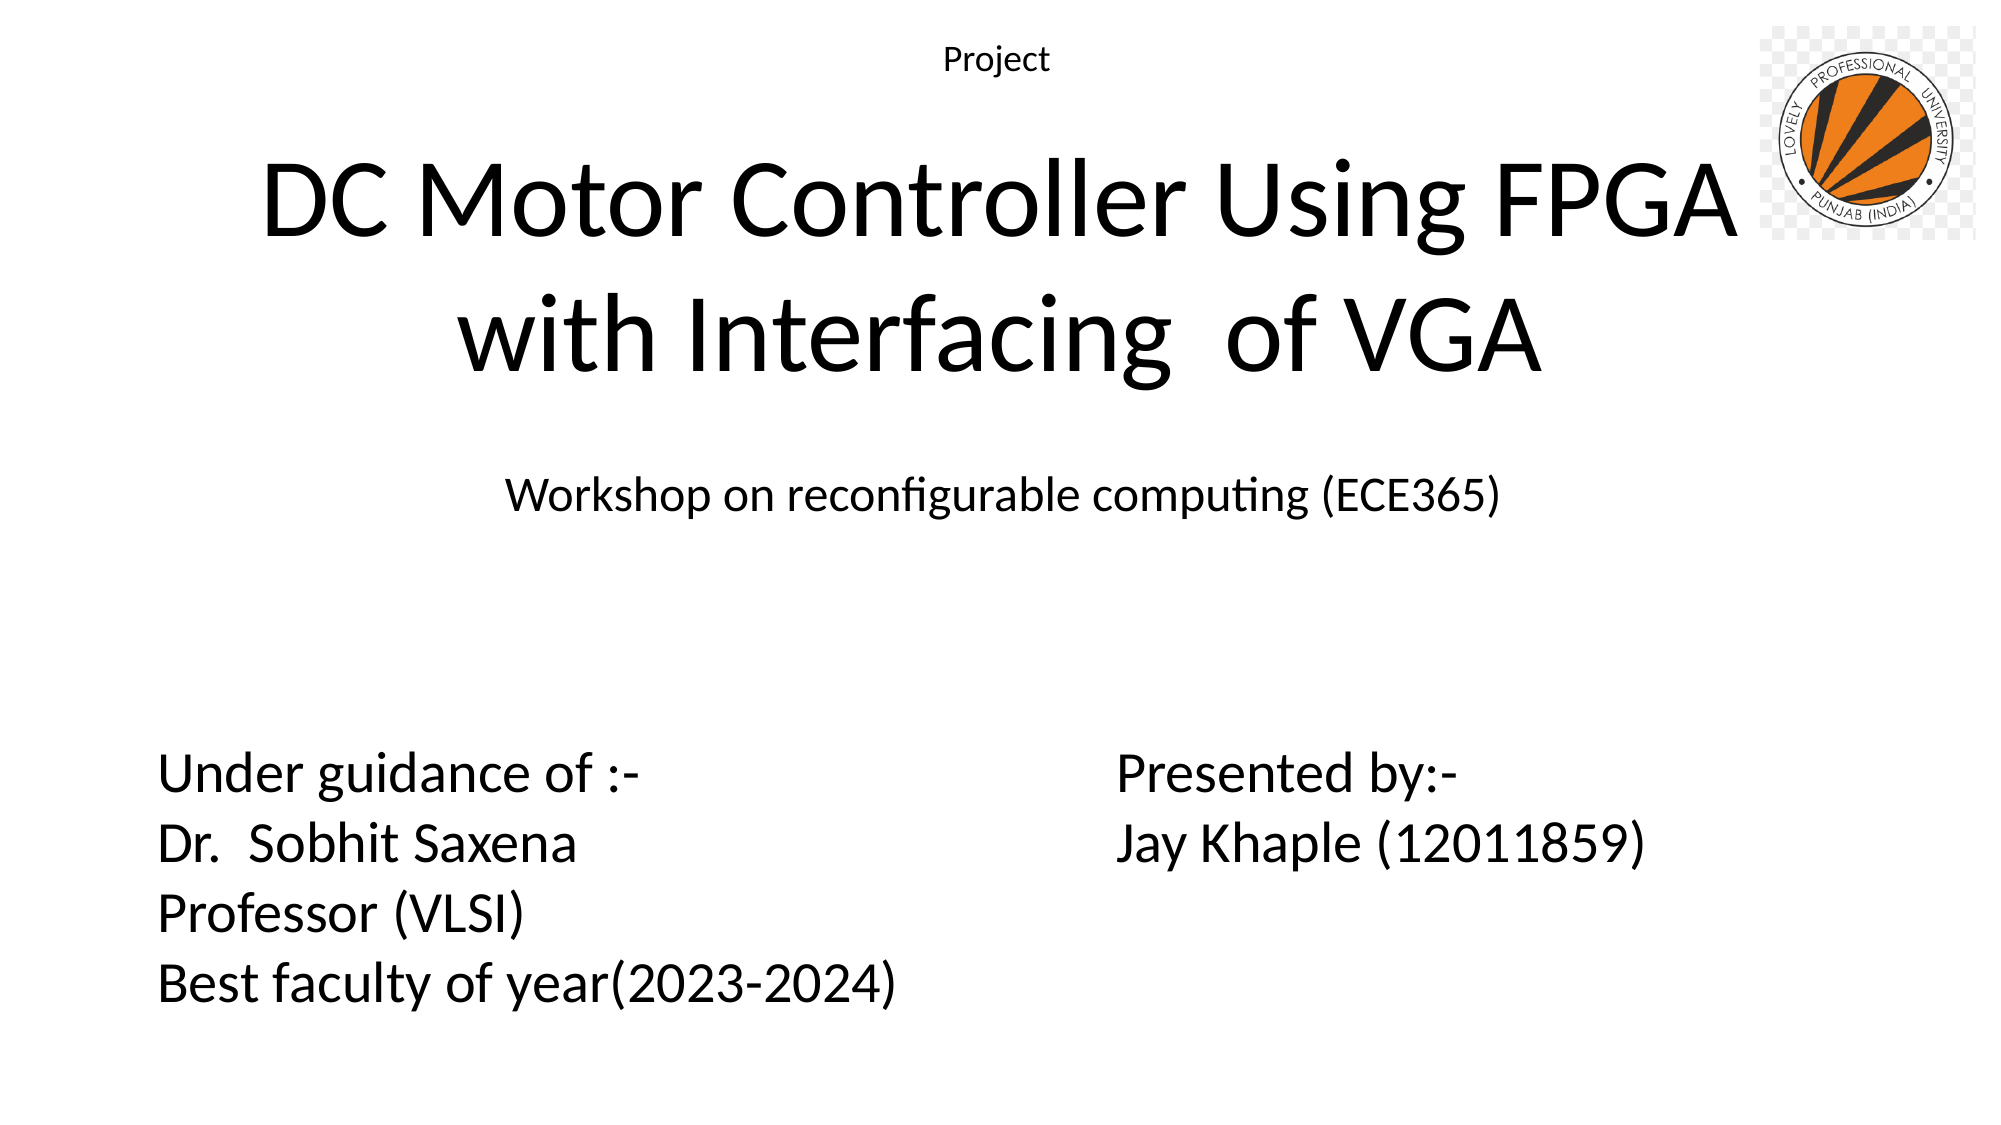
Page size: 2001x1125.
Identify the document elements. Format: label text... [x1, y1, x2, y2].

text_box Presented by:- Jay Khaple (12011859) [1101, 726, 1962, 952]
text_box Under guidance of :- Dr. Sobhit Saxena Professor (VLSI) Best faculty of year(2023-2024) [142, 726, 967, 1022]
text_box DC Motor Controller Using FPGA with Interfacing of VGA [213, 116, 1786, 401]
picture [1759, 26, 1976, 240]
text_box Workshop on reconfigurable computing (ECE365) [386, 454, 1609, 530]
text_box Project [592, 26, 1402, 87]
